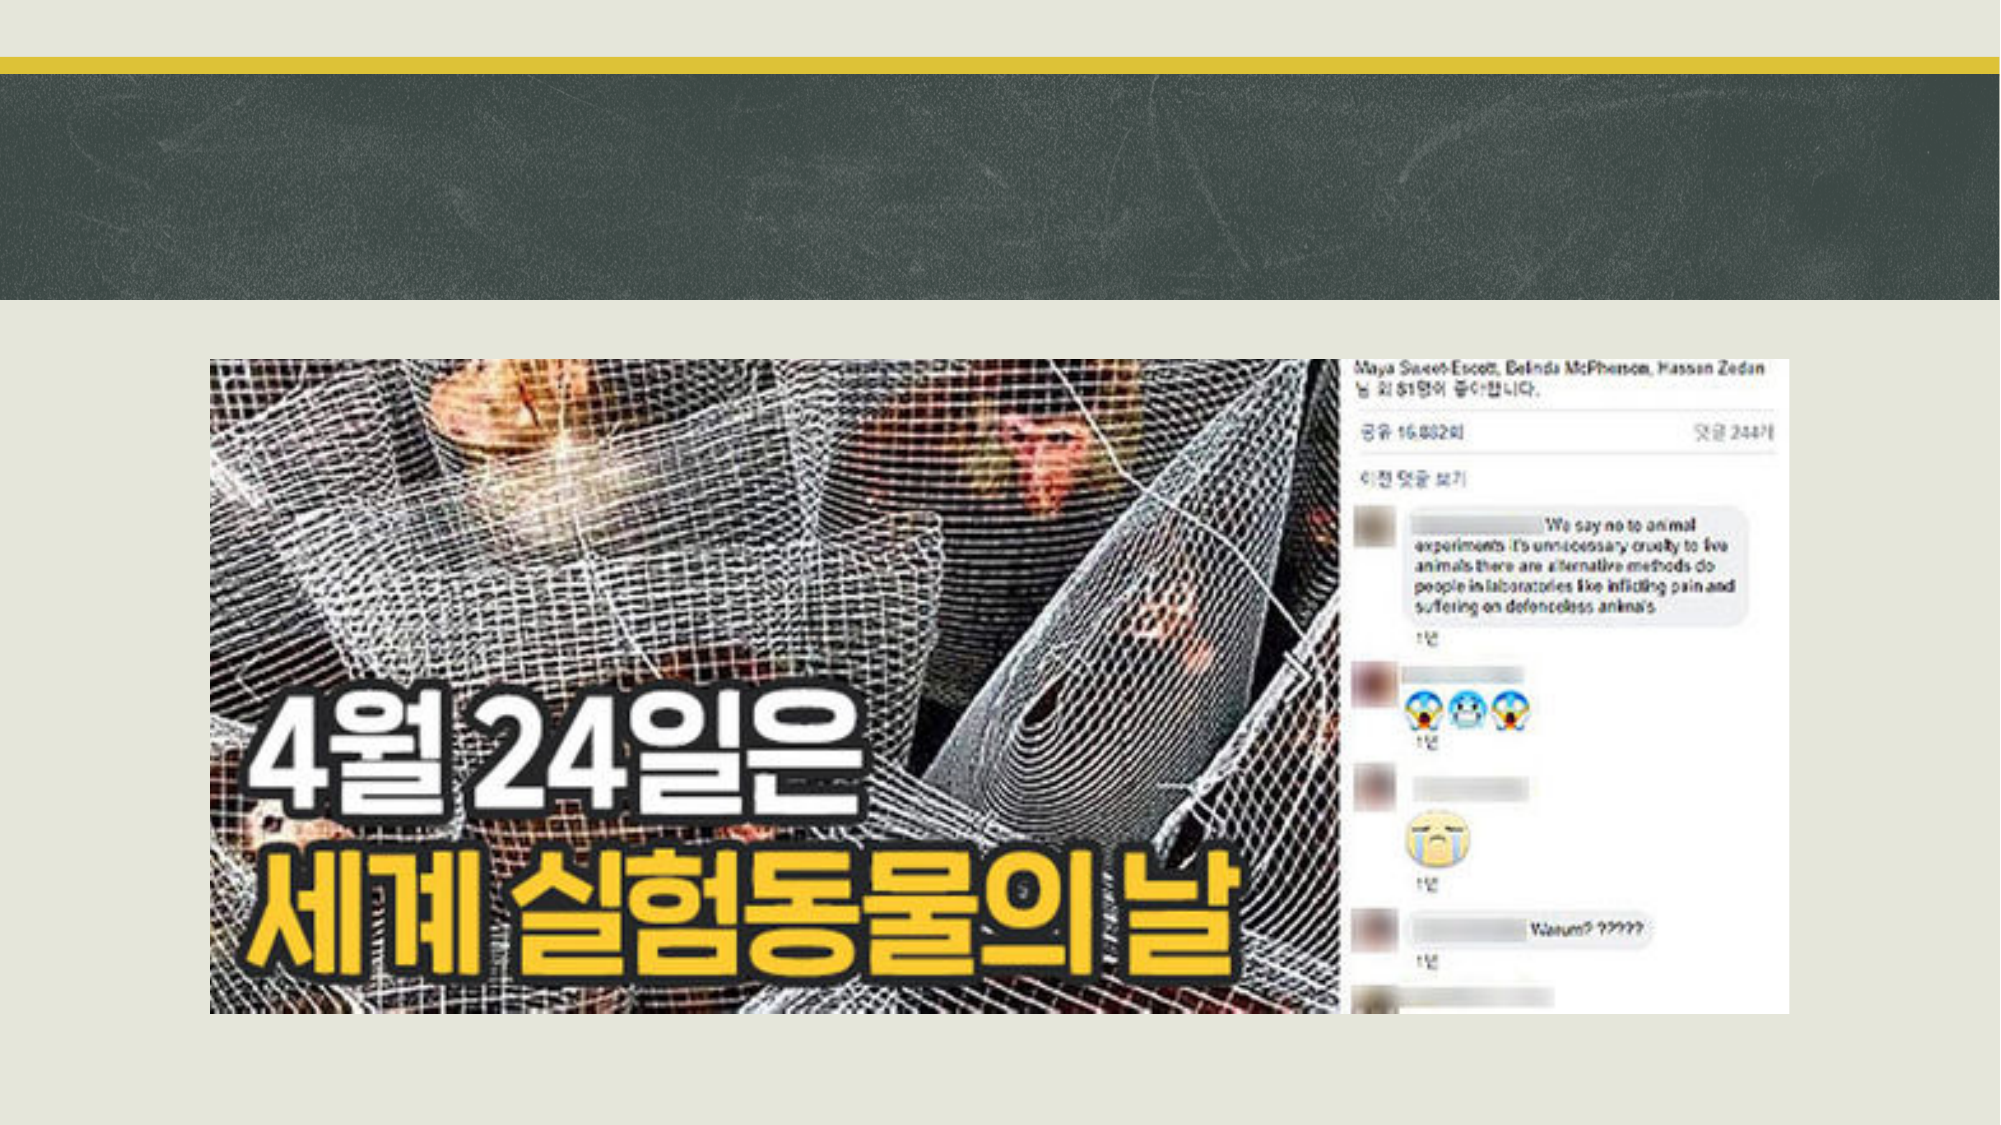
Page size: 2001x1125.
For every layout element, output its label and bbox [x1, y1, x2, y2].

picture [0, 74, 2000, 300]
list [209, 359, 1790, 1014]
